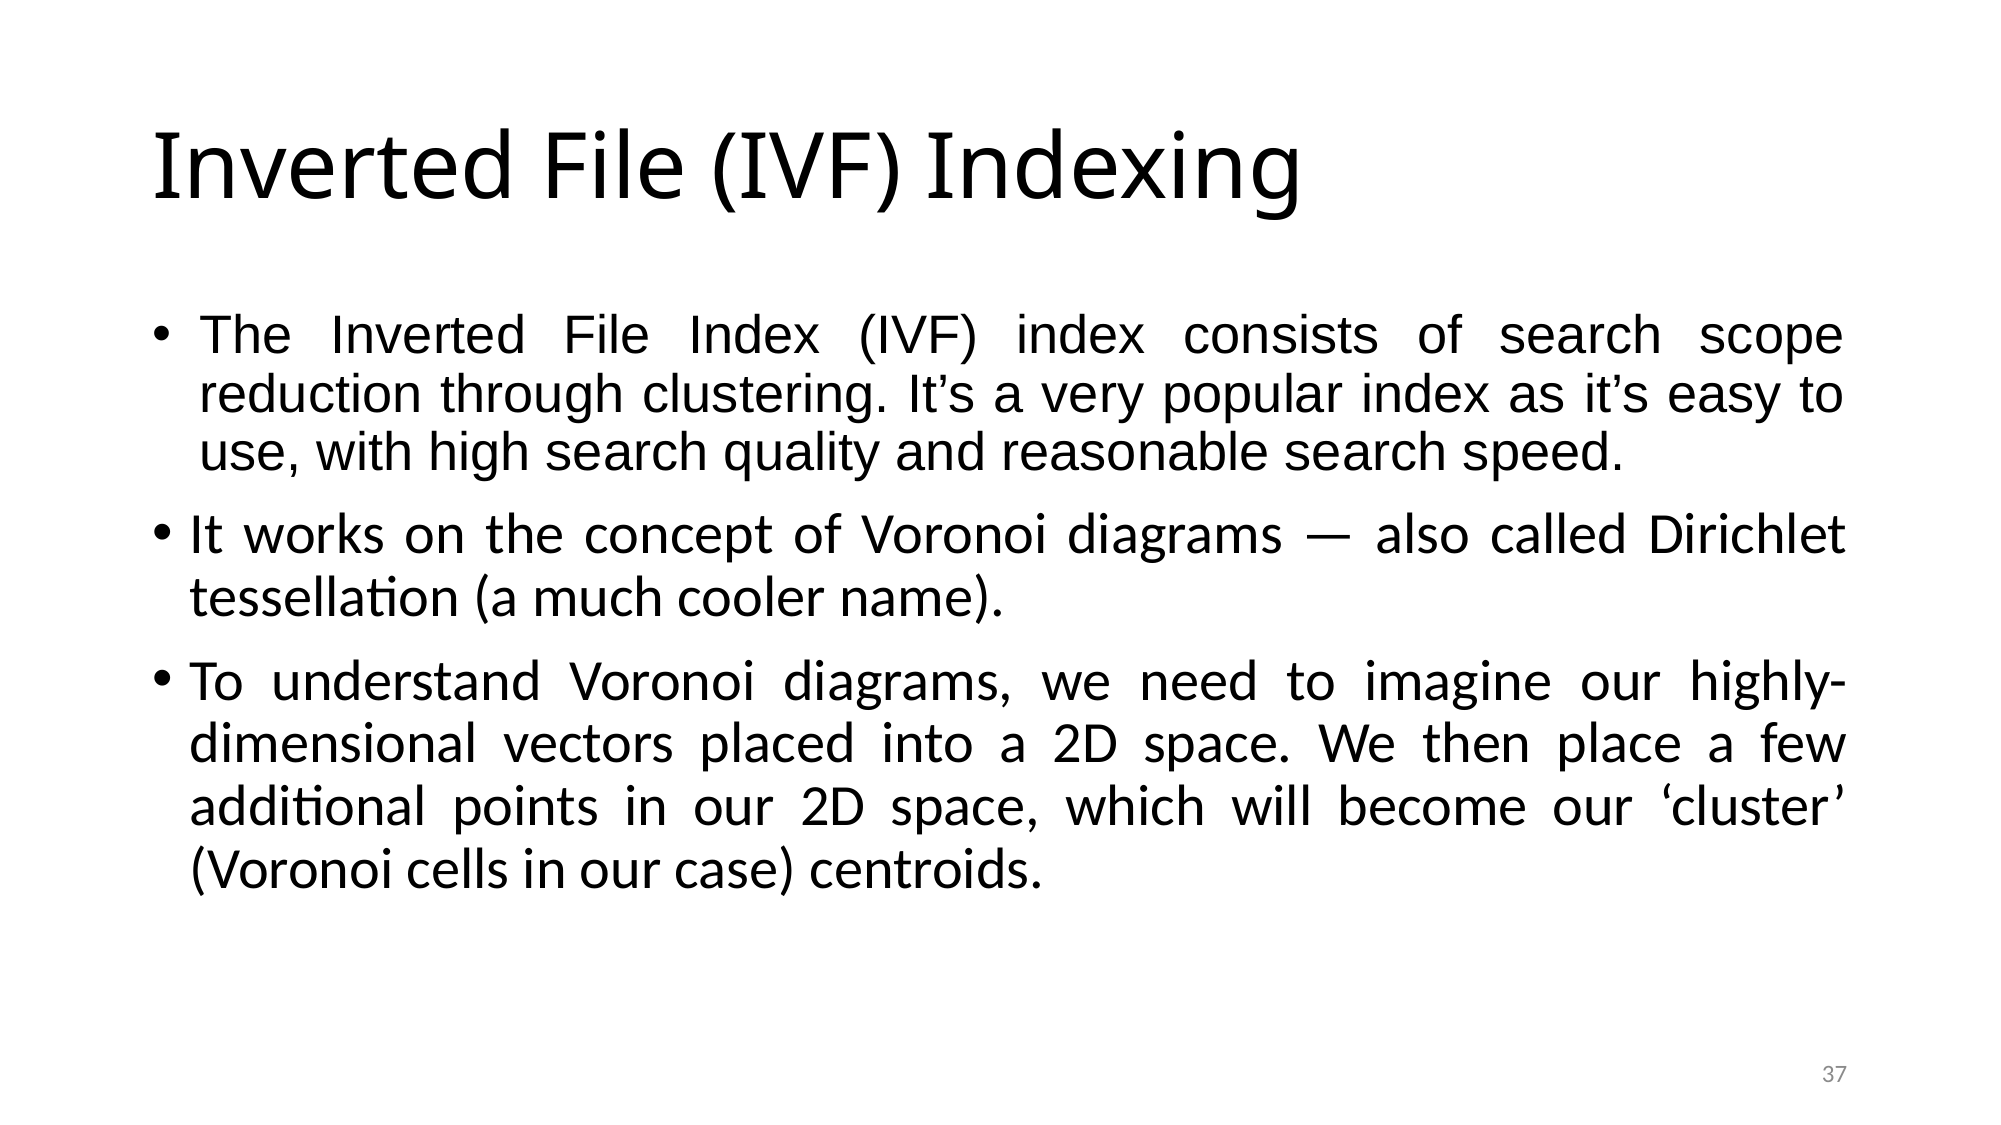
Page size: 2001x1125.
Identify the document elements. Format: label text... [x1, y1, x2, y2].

list The Inverted File Index (IVF) index consists of search scope reduction through clustering. It’s a very popular index as it’s easy to use, with high search quality and reasonable search speed. It works on the concept of Voronoi diagrams — also called Dirichlet tessellation (a much cooler name). To understand Voronoi diagrams, we need to imagine our highly-dimensional vectors placed into a 2D space. We then place a few additional points in our 2D space, which will become our ‘cluster’ (Voronoi cells in our case) centroids. [137, 299, 1863, 1014]
slide_number 37 [1412, 1042, 1863, 1103]
title Inverted File (IVF) Indexing [137, 59, 1863, 278]
